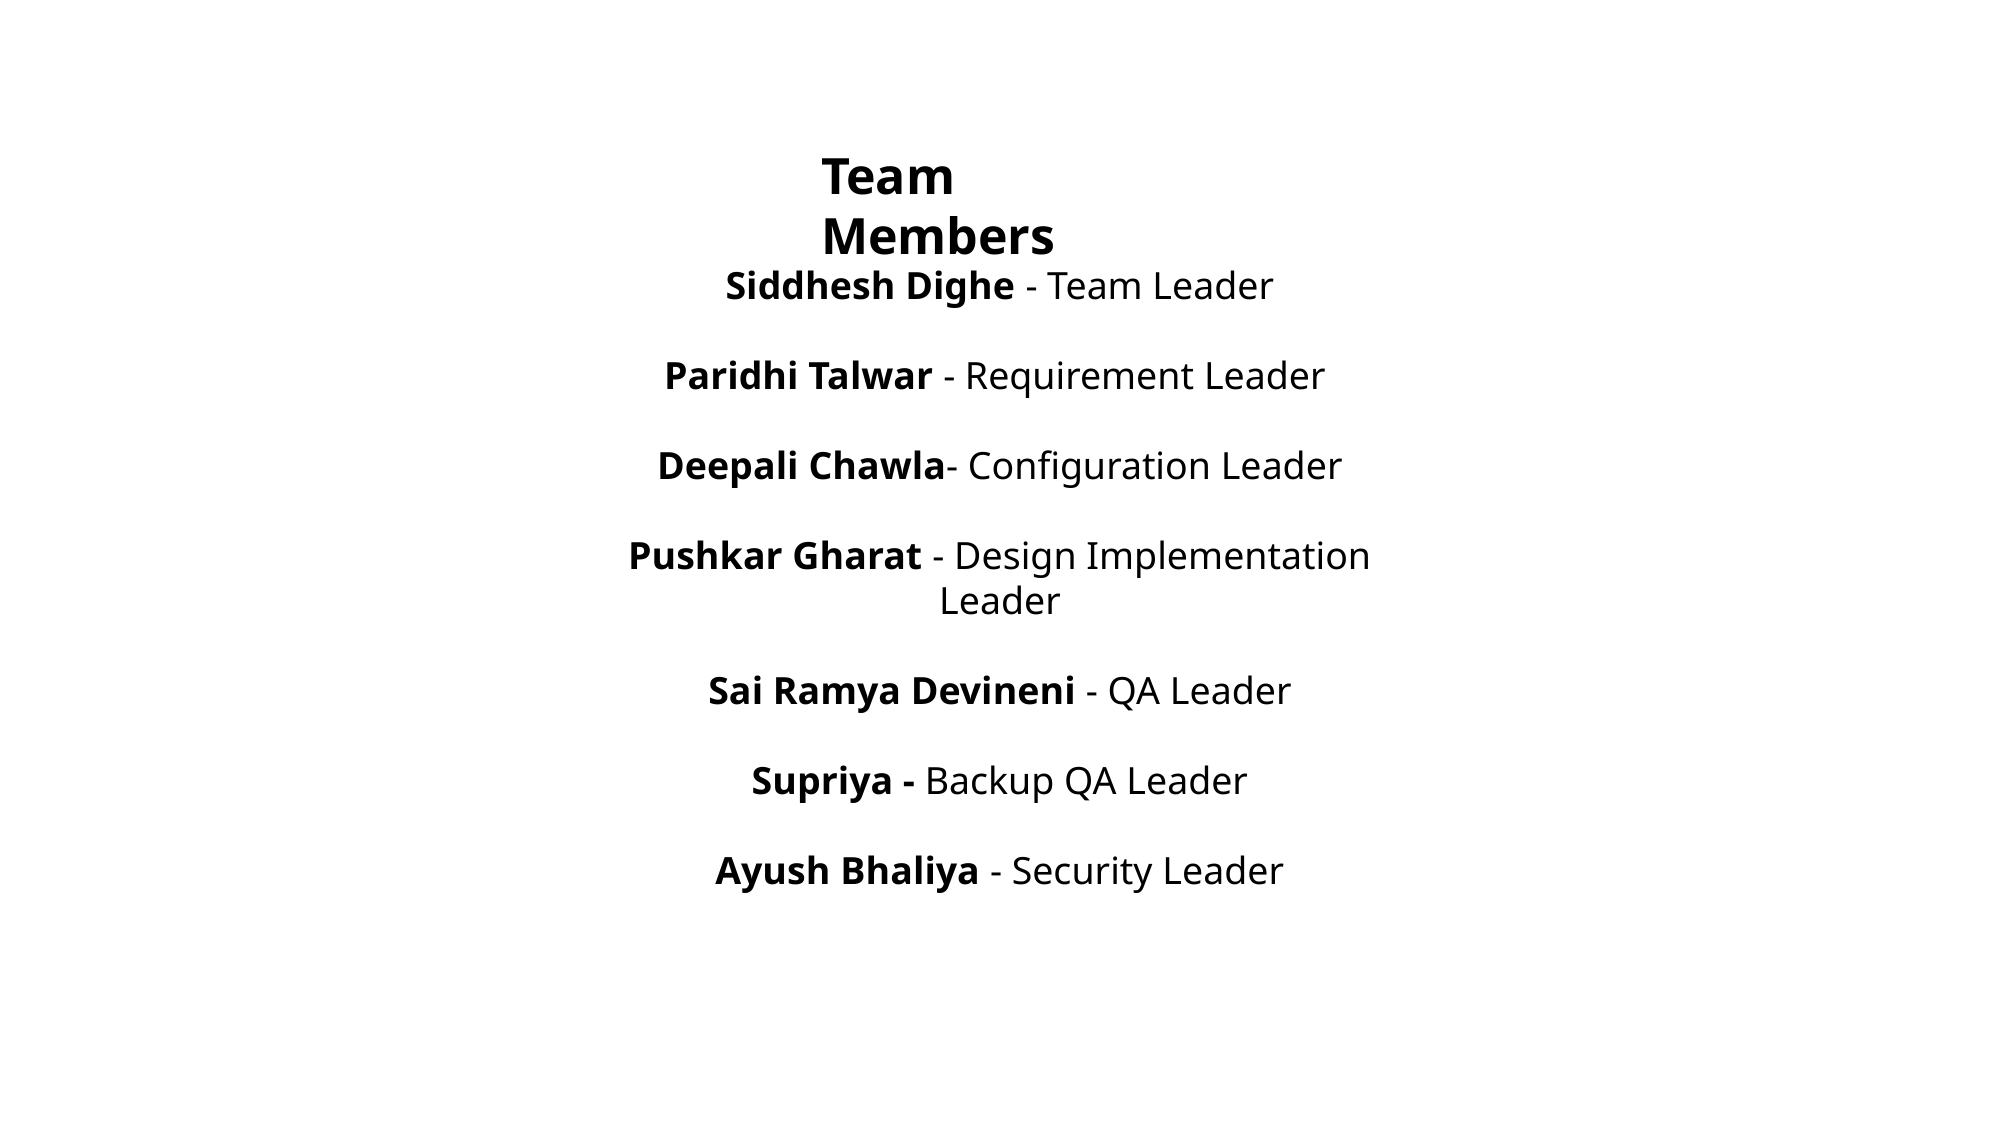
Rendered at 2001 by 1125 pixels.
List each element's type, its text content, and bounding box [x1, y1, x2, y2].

text_box Siddhesh Dighe - Team Leader Paridhi Talwar - Requirement Leader Deepali Chawla- Configuration Leader Pushkar Gharat - Design Implementation Leader Sai Ramya Devineni - QA Leader Supriya - Backup QA Leader Ayush Bhaliya - Security Leader [570, 254, 1430, 935]
text_box Team Members [806, 137, 1194, 254]
